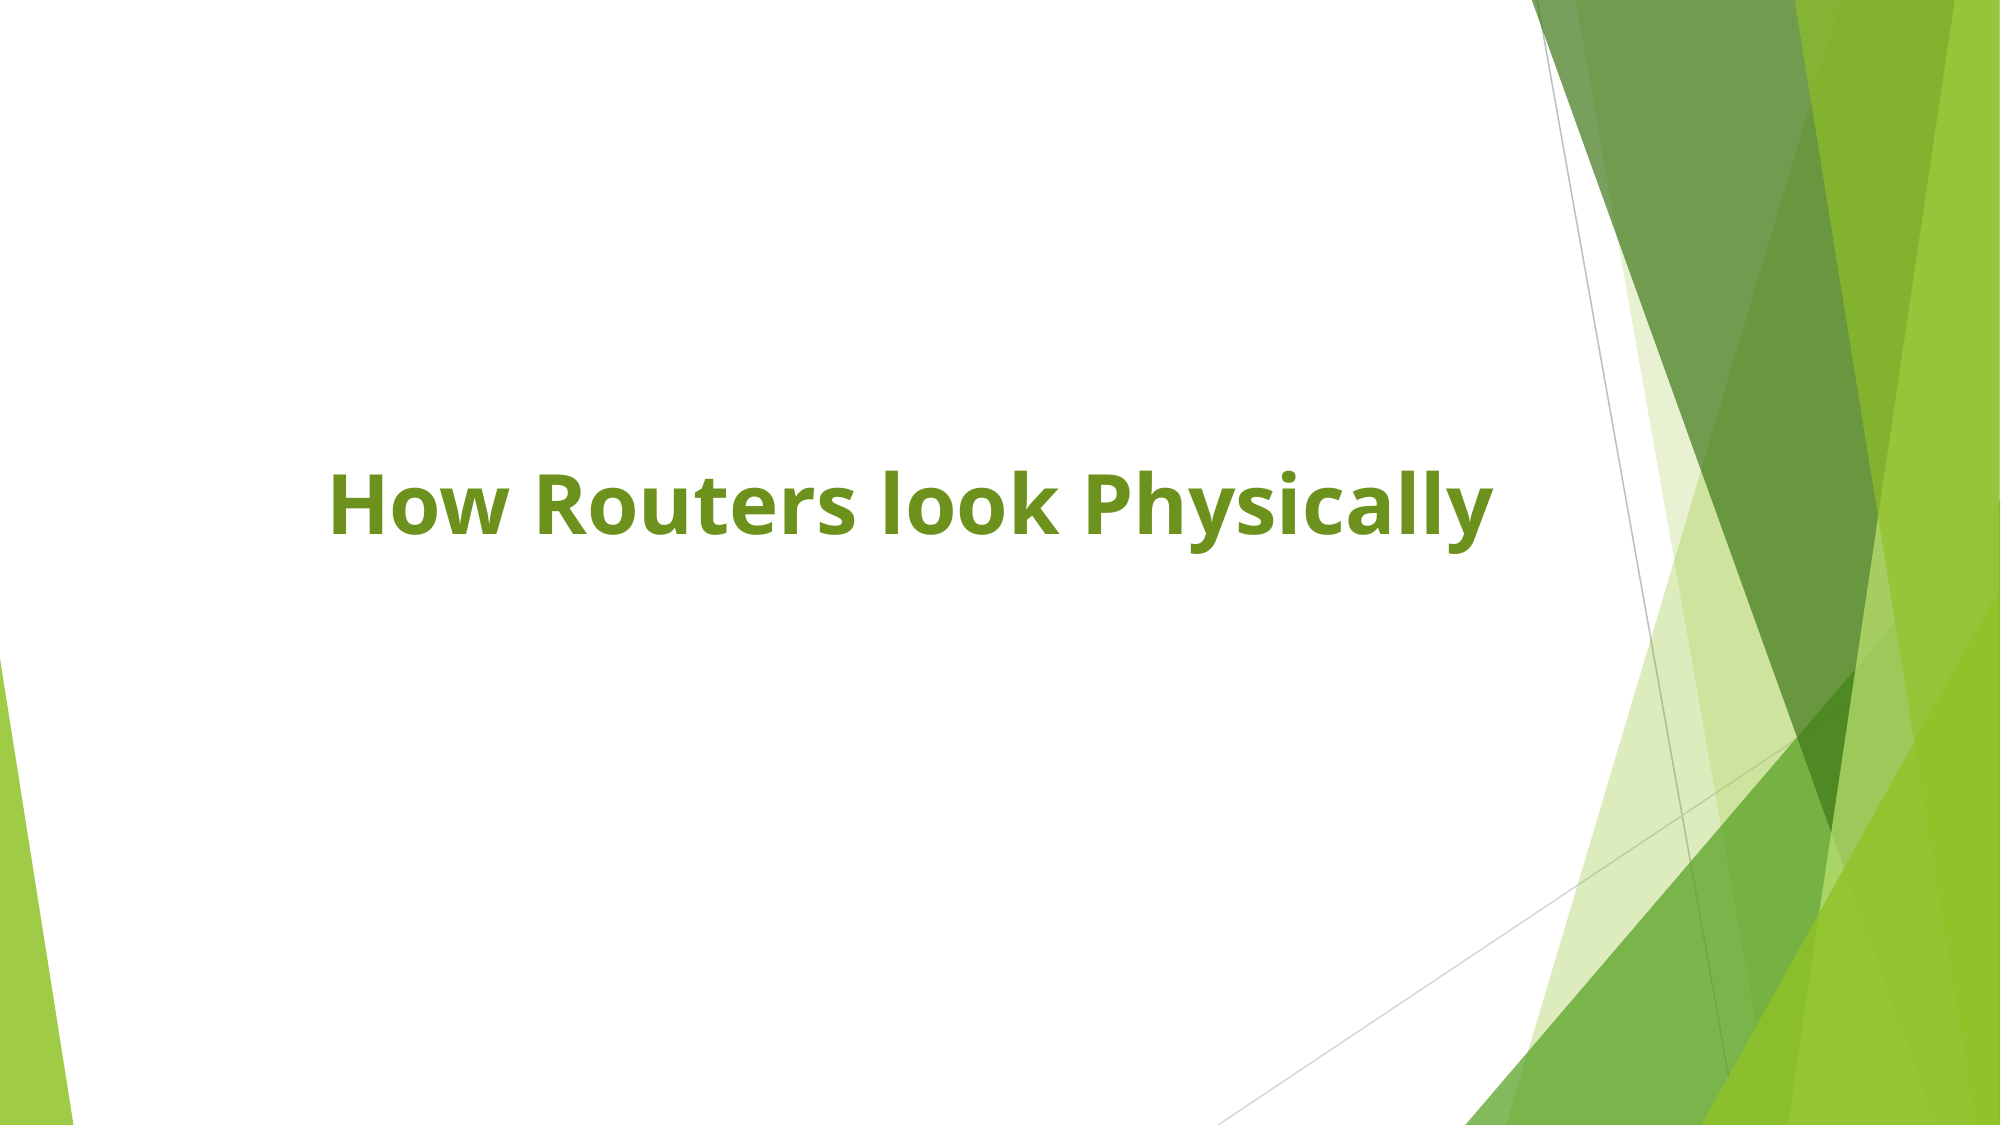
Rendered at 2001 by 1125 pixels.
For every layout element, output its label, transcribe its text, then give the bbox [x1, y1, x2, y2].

text_box How Routers look Physically [311, 443, 1526, 597]
